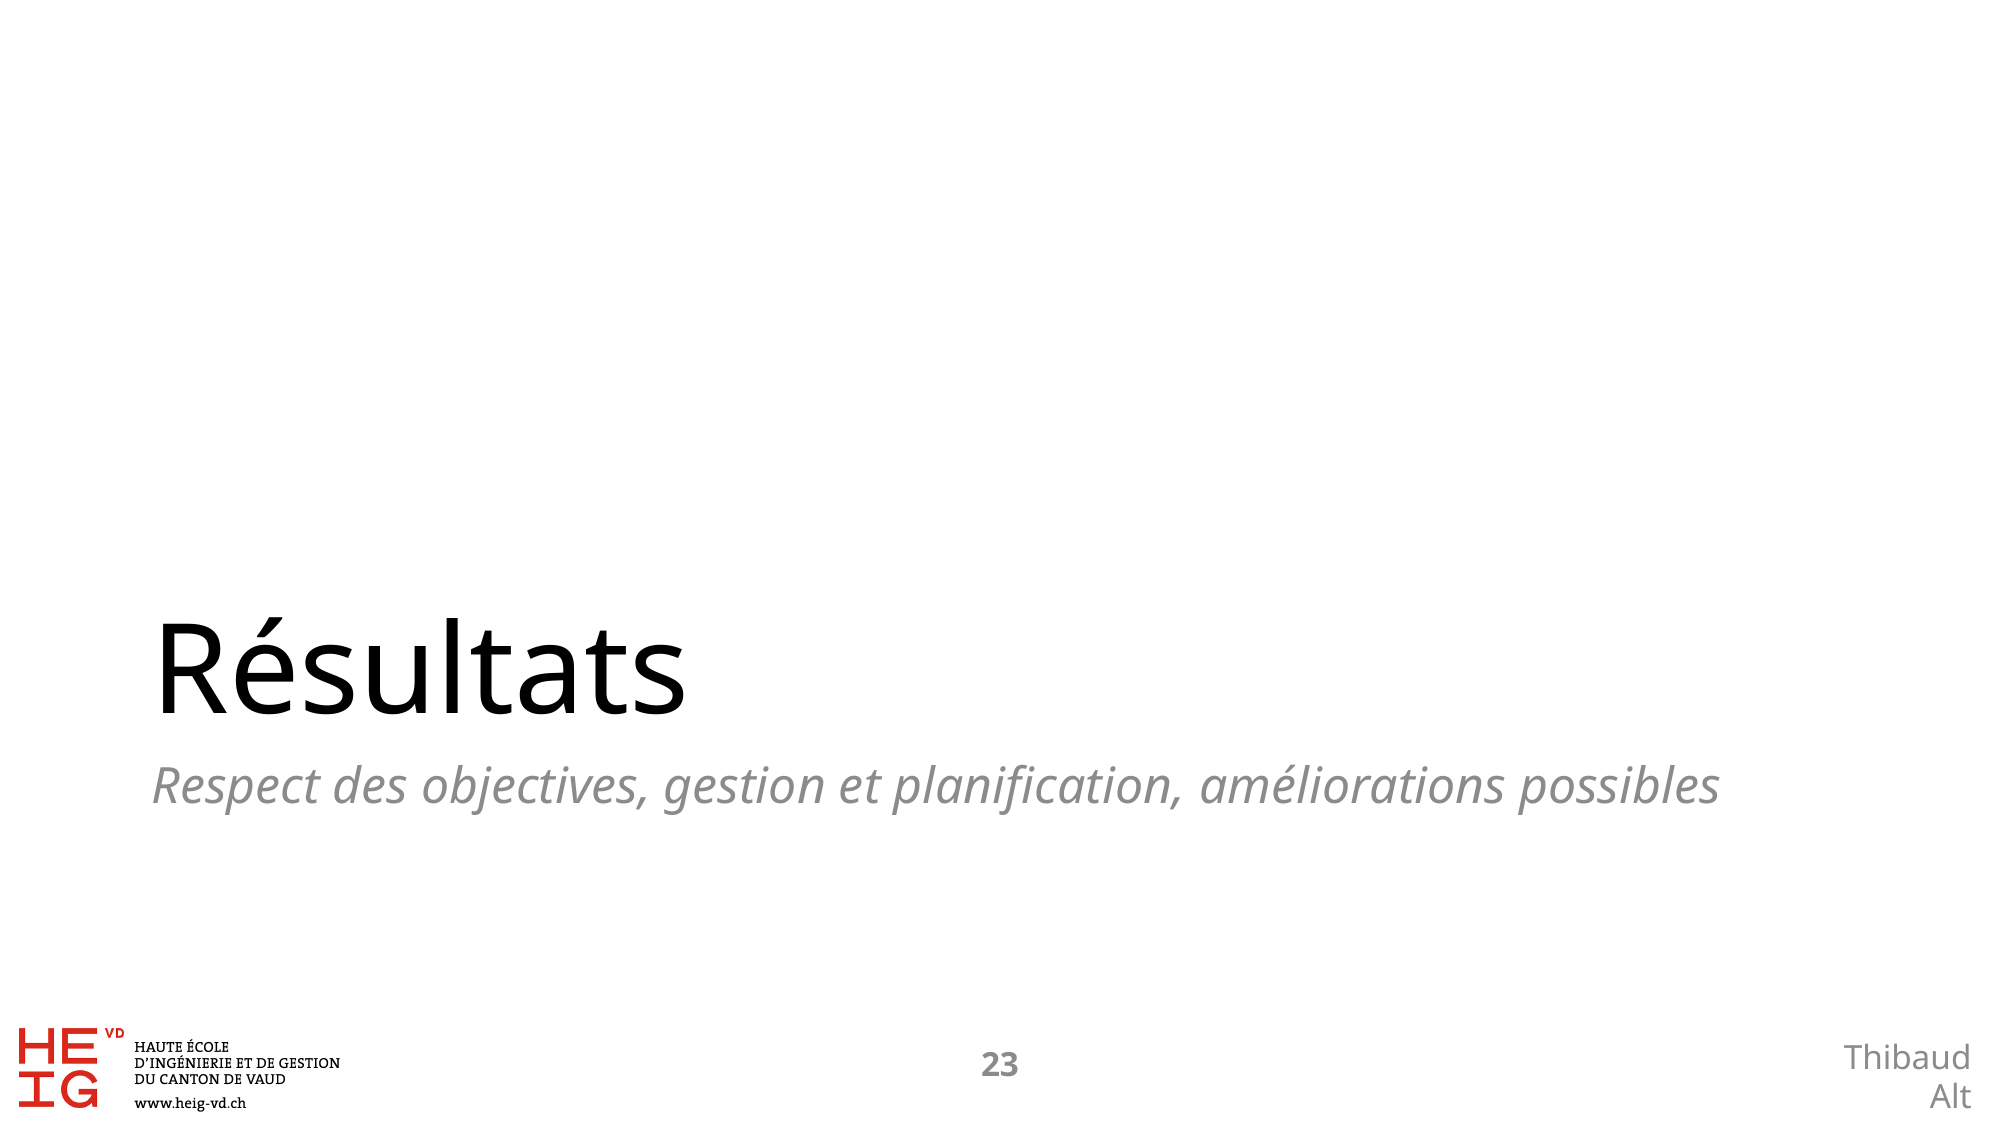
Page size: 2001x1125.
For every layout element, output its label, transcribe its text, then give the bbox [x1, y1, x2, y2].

picture [131, 1025, 351, 1118]
picture [19, 1028, 124, 1108]
list Respect des objectives, gestion et planification, améliorations possibles [136, 752, 1862, 999]
title Résultats [136, 280, 1862, 749]
slide_number 22 [774, 1035, 1225, 1096]
